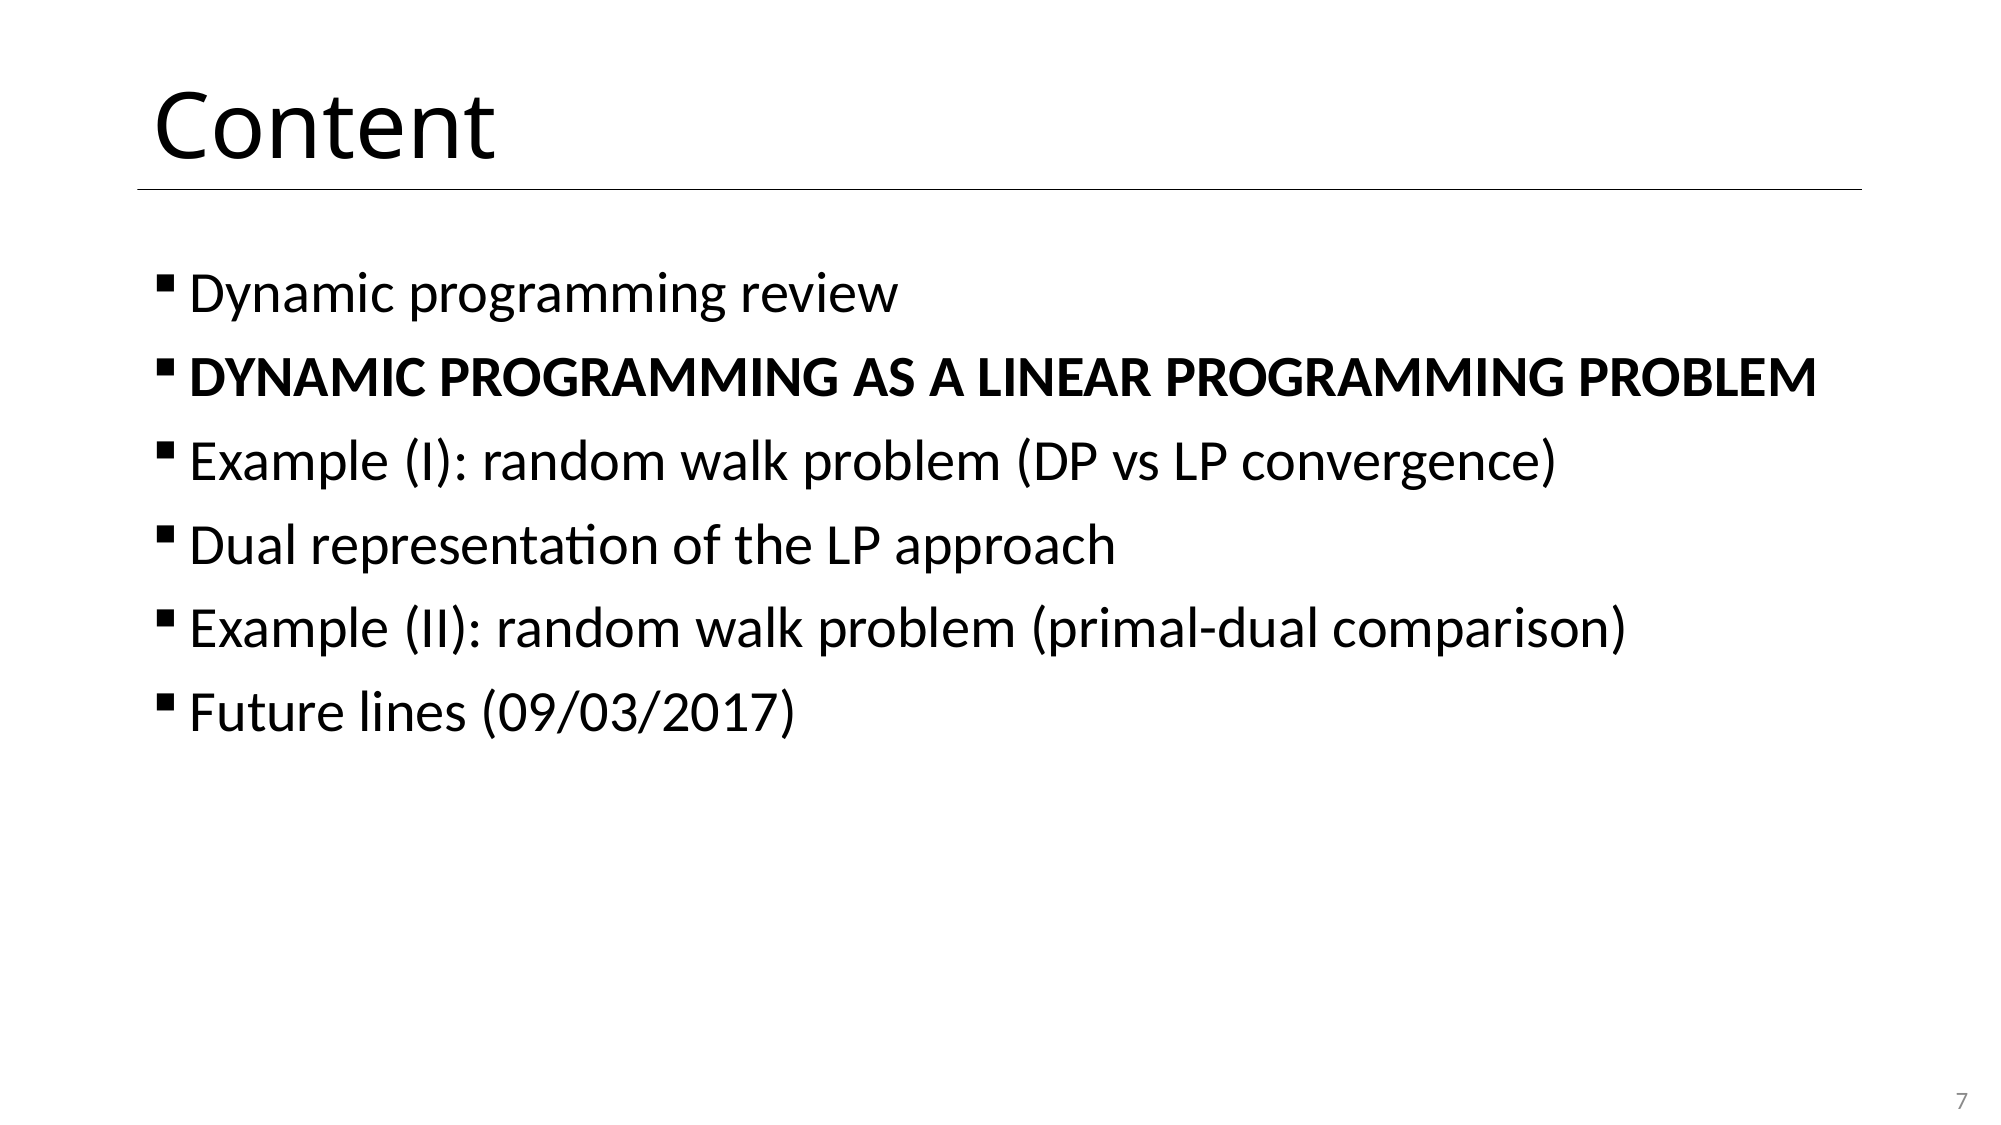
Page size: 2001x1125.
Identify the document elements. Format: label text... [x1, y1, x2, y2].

list Dynamic programming review DYNAMIC PROGRAMMING AS A LINEAR PROGRAMMING PROBLEM Example (I): random walk problem (DP vs LP convergence) Dual representation of the LP approach Example (II): random walk problem (primal-dual comparison) Future lines (09/03/2017) [137, 254, 1863, 1014]
title Content [137, 19, 1863, 238]
slide_number 7 [1533, 1069, 1984, 1125]
